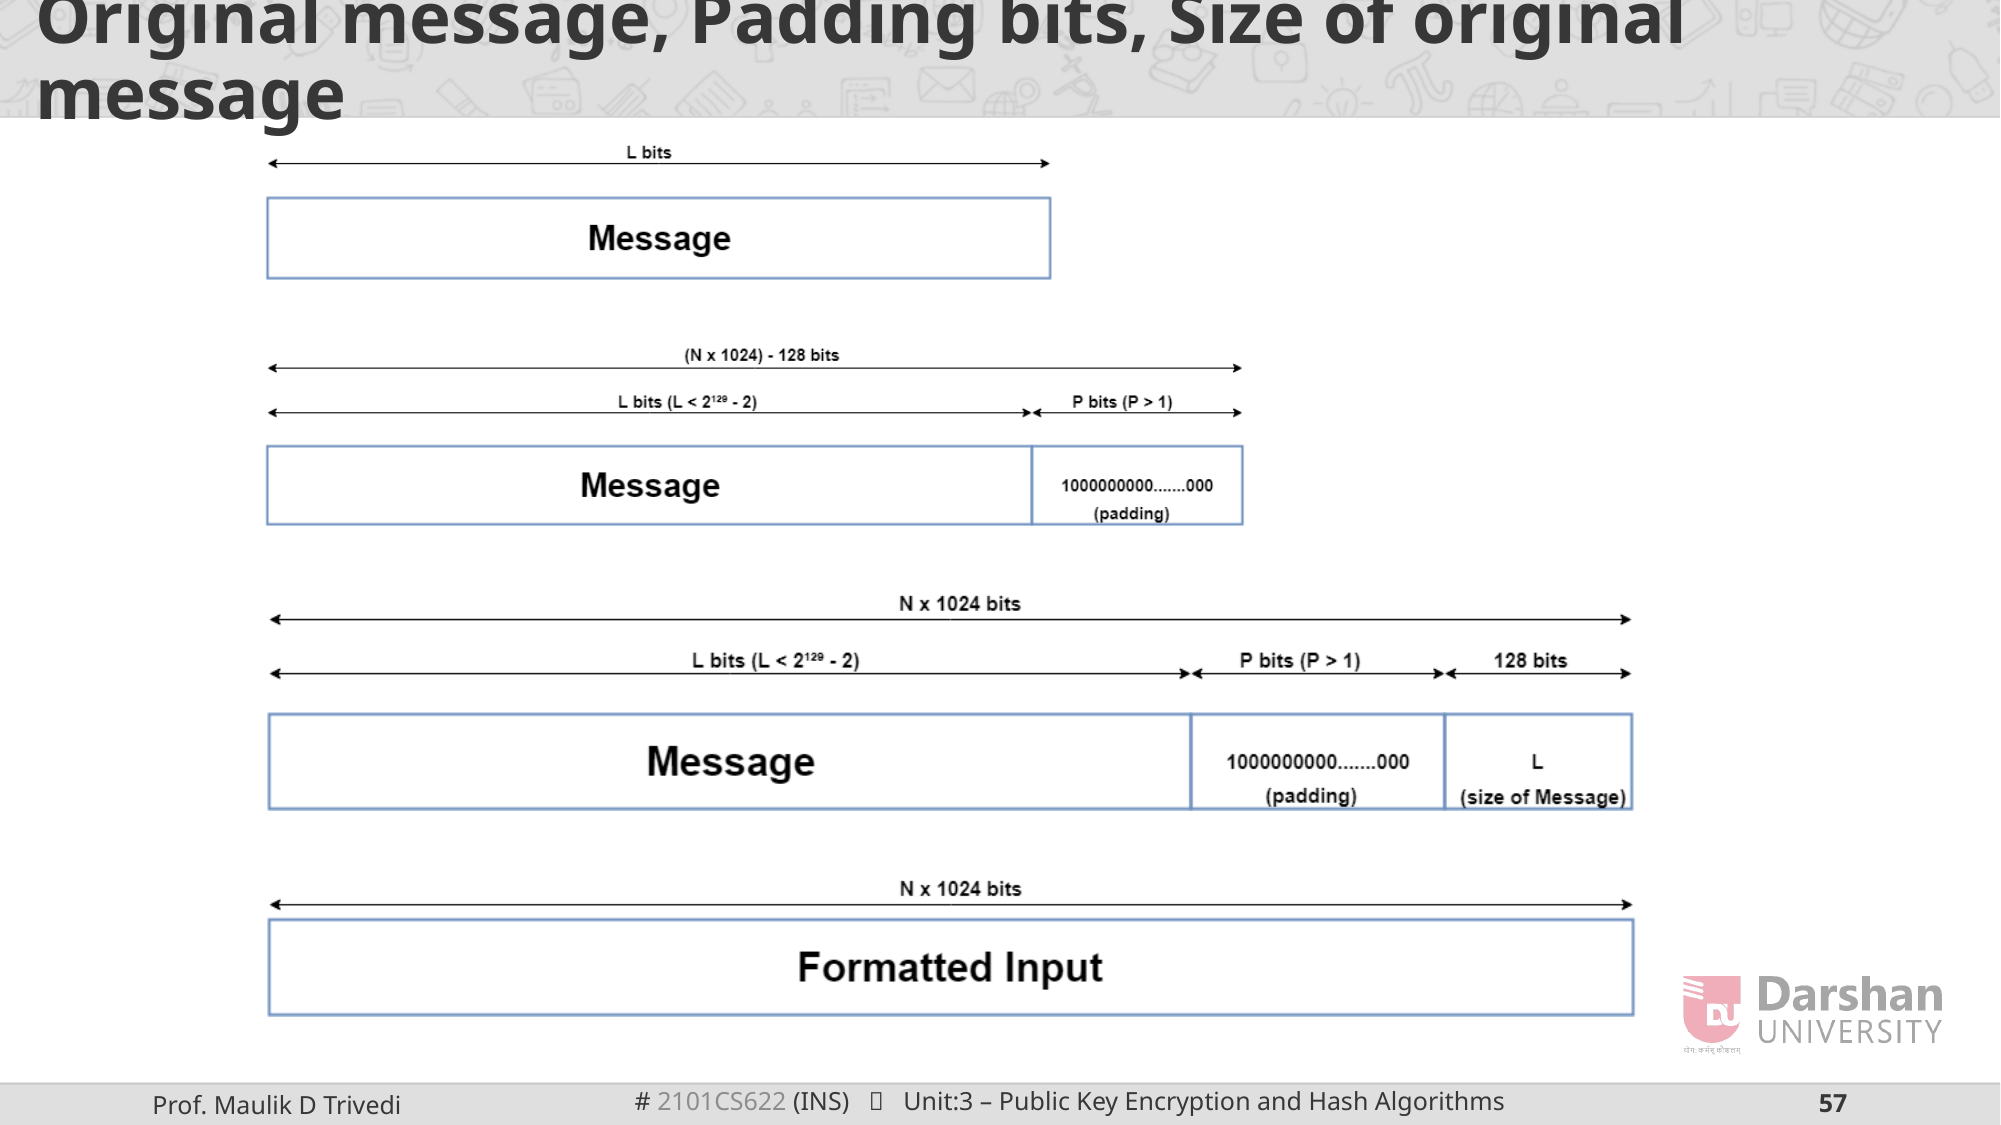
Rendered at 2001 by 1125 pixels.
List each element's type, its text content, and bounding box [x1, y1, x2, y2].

title Original message, Padding bits, Size of original message [0, 0, 2000, 117]
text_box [1662, 951, 1963, 1079]
picture [258, 873, 1646, 1017]
picture [258, 139, 1061, 280]
picture [258, 342, 1253, 526]
picture [258, 588, 1646, 811]
